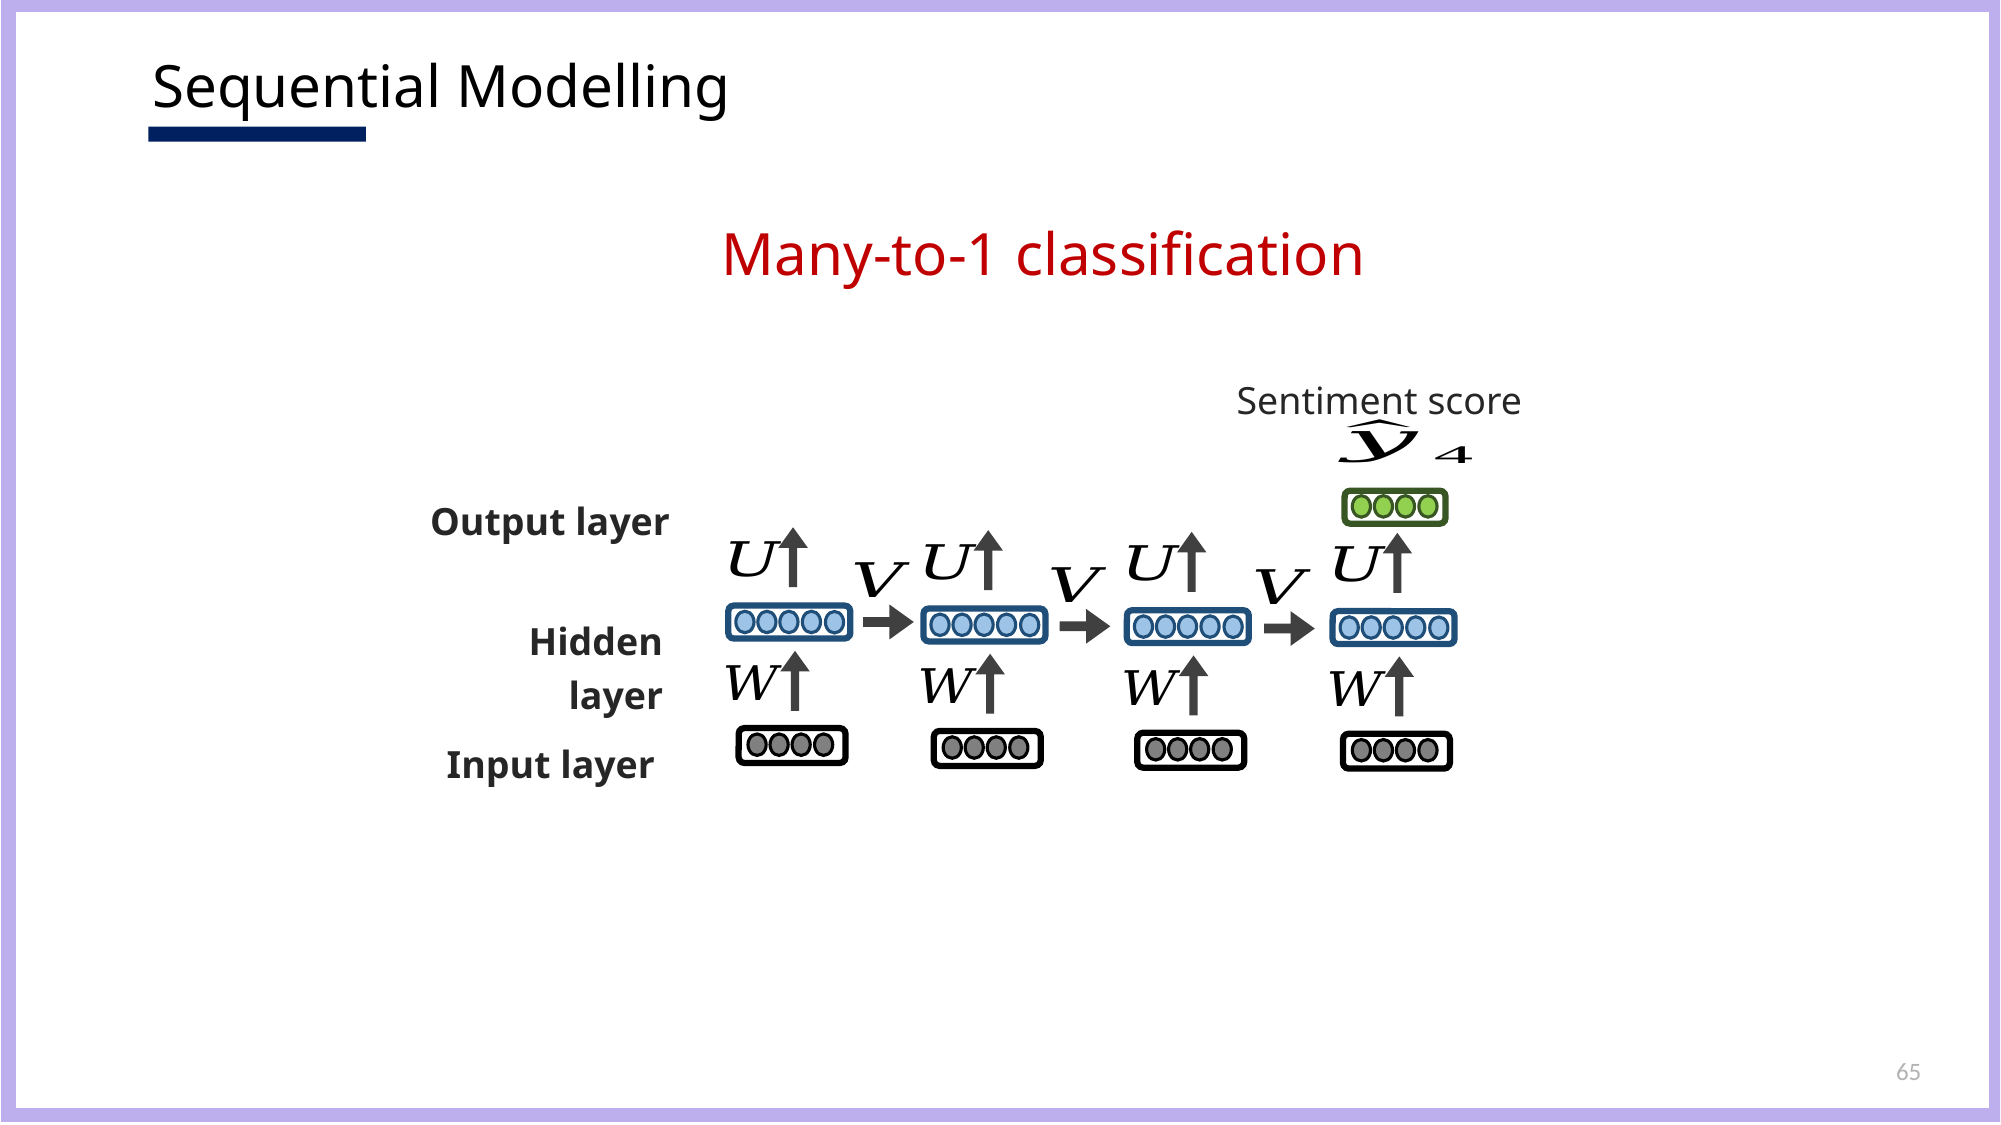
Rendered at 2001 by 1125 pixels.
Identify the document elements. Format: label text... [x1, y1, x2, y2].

text_box [1341, 732, 1451, 770]
text_box [922, 607, 1047, 643]
text_box [768, 732, 790, 757]
text_box [1176, 653, 1211, 717]
text_box Input layer [399, 724, 671, 782]
text_box [778, 649, 812, 712]
text_box [1343, 489, 1447, 525]
text_box [973, 651, 1007, 715]
text_box Sentiment score [1134, 374, 1625, 431]
text_box [1189, 737, 1210, 762]
text_box [1339, 615, 1360, 640]
text_box [1199, 614, 1221, 639]
text_box Output layer [414, 481, 686, 539]
title Sequential Modelling [137, 49, 1000, 154]
text_box [778, 610, 800, 634]
text_box [942, 735, 963, 760]
text_box [776, 525, 810, 589]
text_box [756, 610, 778, 634]
text_box [1373, 738, 1394, 763]
text_box [1428, 615, 1449, 640]
text_box [1361, 615, 1382, 640]
text_box [1382, 654, 1417, 718]
slide_number 65 [1486, 1040, 1937, 1101]
text_box [932, 729, 1042, 767]
text_box [929, 612, 951, 637]
text_box [1058, 606, 1113, 646]
text_box [727, 604, 852, 640]
text_box [801, 610, 822, 634]
text_box [1263, 609, 1317, 648]
text_box [1351, 738, 1372, 763]
text_box [1008, 735, 1029, 760]
text_box [746, 732, 768, 757]
text_box [1331, 610, 1456, 646]
text_box [1222, 614, 1244, 639]
text_box [971, 528, 1006, 592]
text_box [1125, 609, 1250, 645]
text_box [1395, 738, 1416, 763]
text_box [1177, 614, 1198, 639]
text_box [824, 610, 845, 635]
text_box [813, 732, 834, 757]
text_box [964, 735, 985, 760]
text_box [1212, 737, 1233, 762]
text_box [1174, 530, 1209, 593]
text_box [1380, 531, 1415, 594]
text_box Hidden layer [414, 601, 679, 662]
text_box [1383, 615, 1404, 640]
text_box [791, 732, 812, 757]
text_box [986, 735, 1007, 760]
text_box [996, 612, 1017, 637]
text_box [1019, 613, 1040, 637]
text_box [1136, 731, 1246, 769]
text_box [973, 612, 995, 637]
text_box [861, 602, 916, 642]
text_box [1133, 614, 1154, 639]
text_box [734, 610, 756, 634]
text_box [951, 612, 973, 637]
text_box [737, 726, 847, 765]
text_box Many-to-1 classification [646, 217, 1441, 346]
text_box [1417, 738, 1439, 763]
text_box [1167, 737, 1188, 762]
text_box [1155, 614, 1176, 639]
text_box [1405, 615, 1426, 640]
text_box [1145, 737, 1166, 762]
